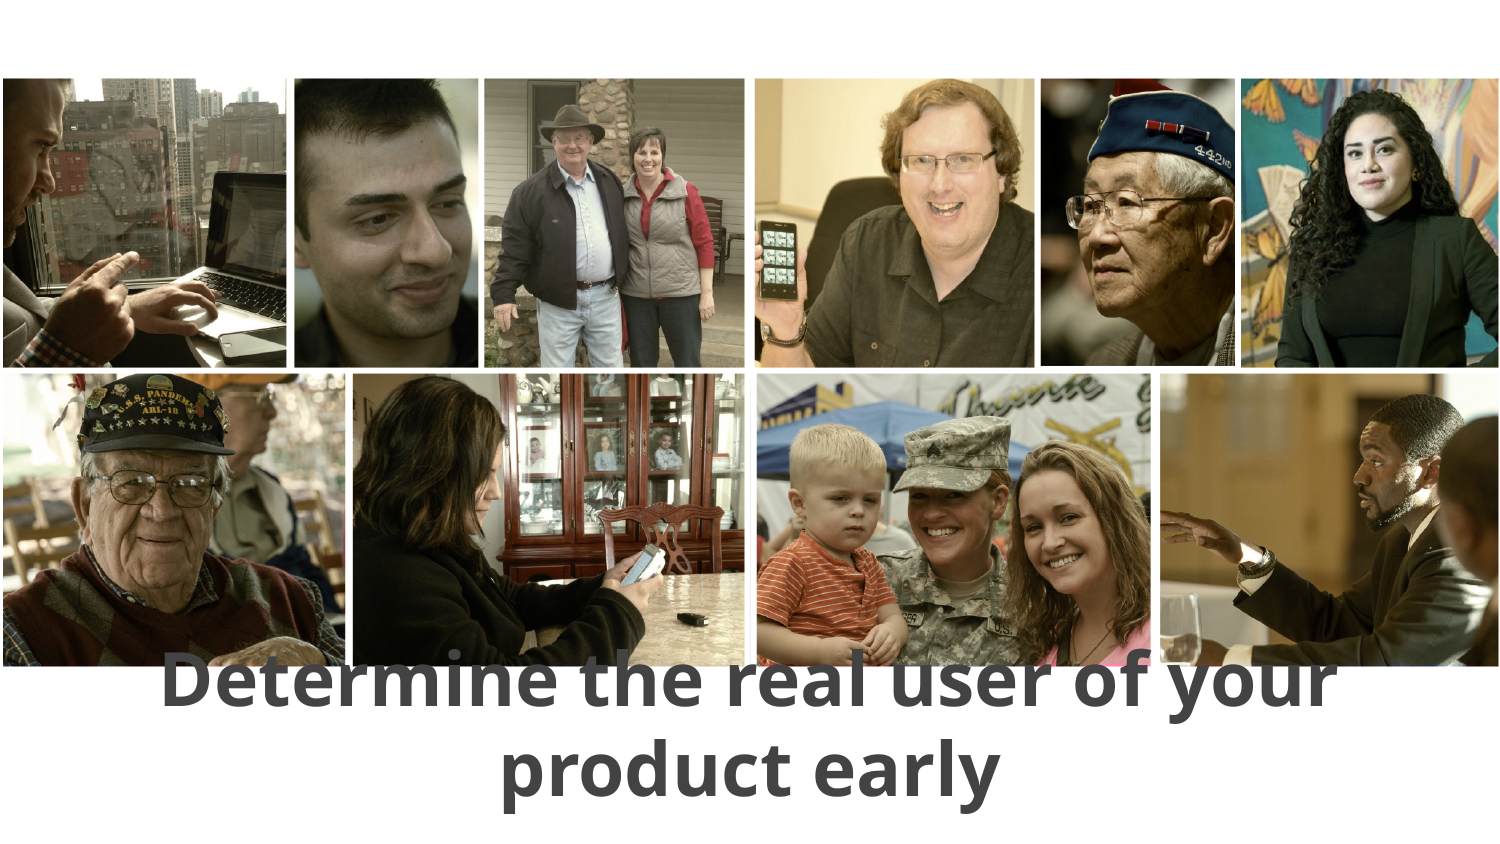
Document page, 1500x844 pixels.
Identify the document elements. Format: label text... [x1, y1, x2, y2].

picture [0, 77, 1500, 667]
title Determine the real user of your product early [75, 675, 1425, 827]
